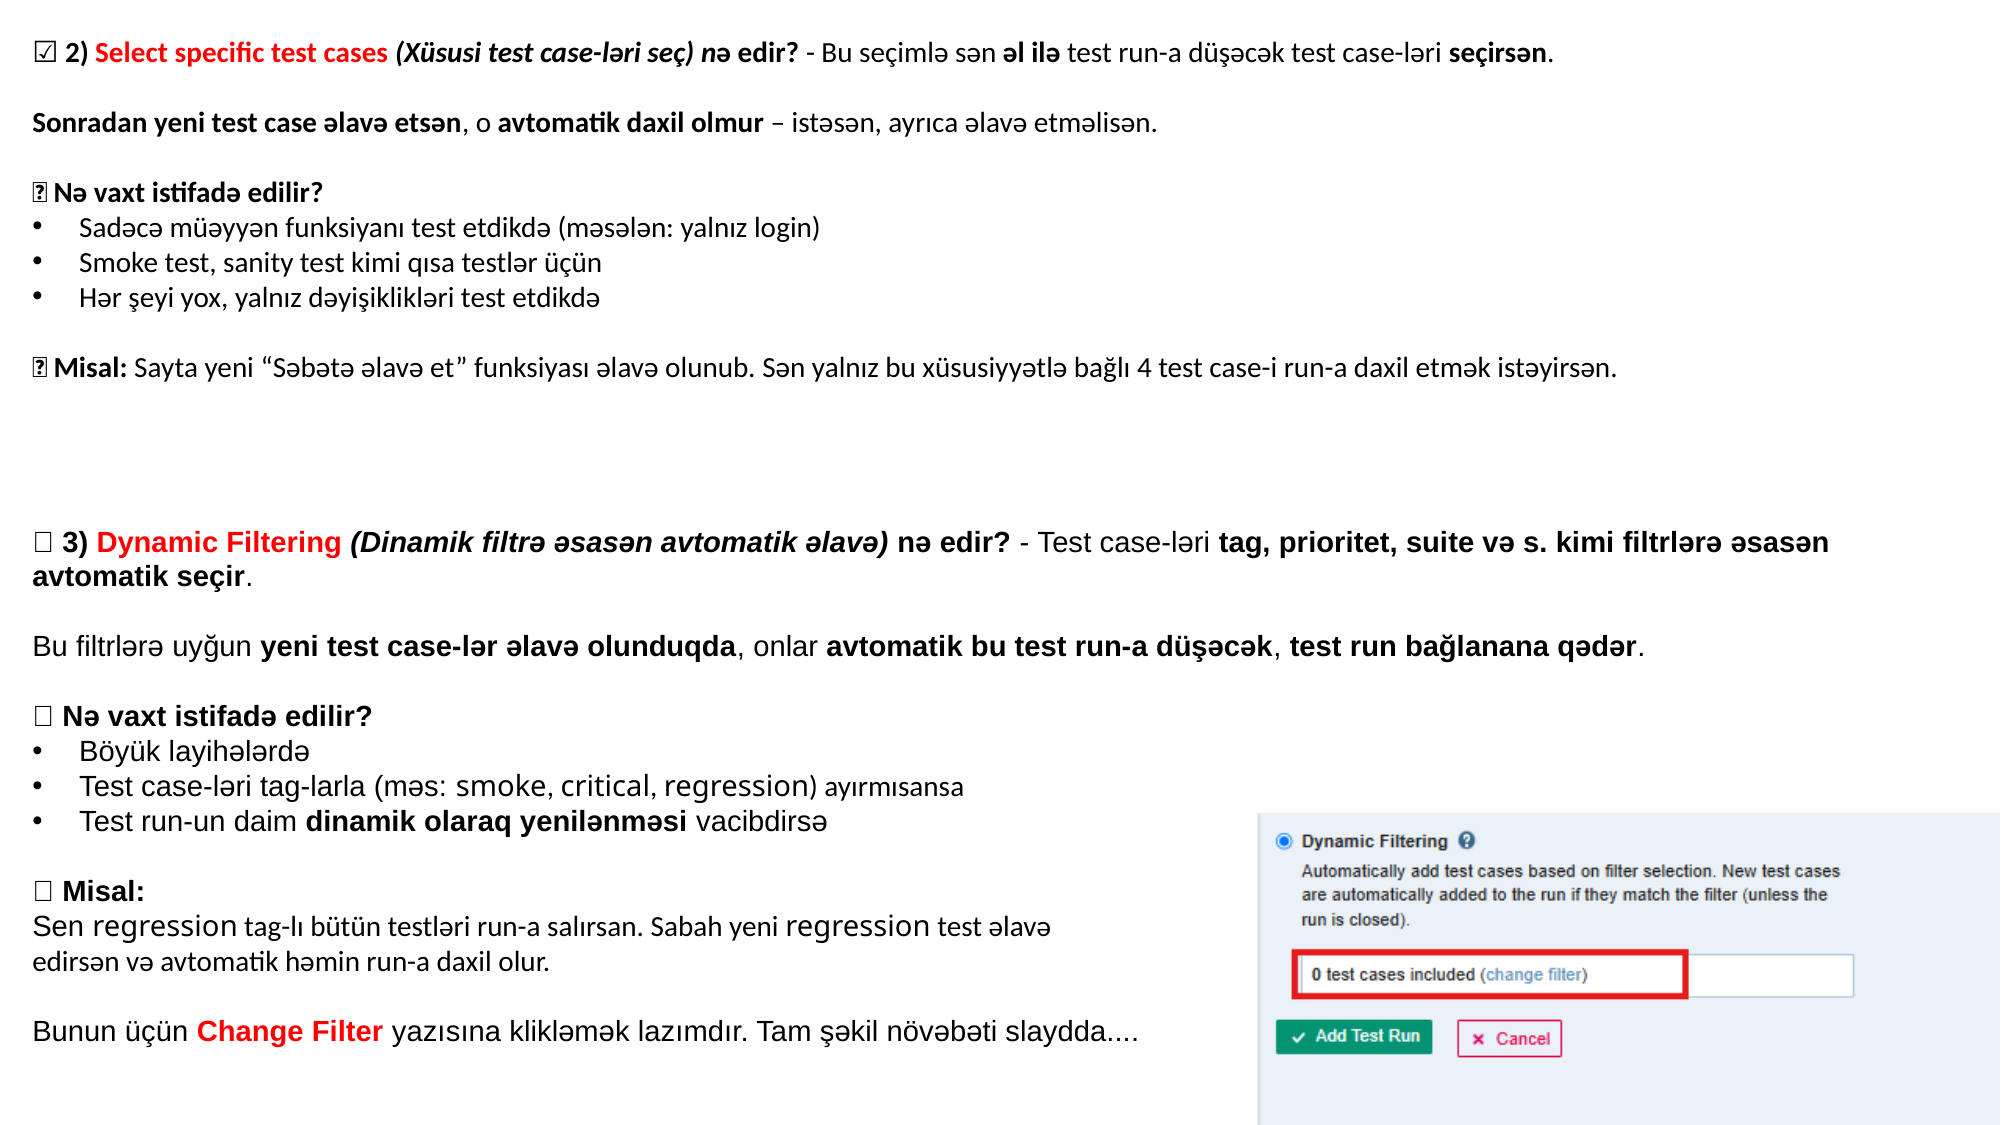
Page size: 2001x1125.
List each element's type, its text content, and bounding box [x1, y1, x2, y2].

picture [1256, 813, 2000, 1125]
text_box ☑️ 2) Select specific test cases (Xüsusi test case-ləri seç) nə edir? - Bu seçimlə sən əl ilə test run-a düşəcək test case-ləri seçirsən. Sonradan yeni test case əlavə etsən, o avtomatik daxil olmur – istəsən, ayrıca əlavə etməlisən. 📍 Nə vaxt istifadə edilir? Sadəcə müəyyən funksiyanı test etdikdə (məsələn: yalnız login) Smoke test, sanity test kimi qısa testlər üçün Hər şeyi yox, yalnız dəyişiklikləri test etdikdə 💡 Misal: Sayta yeni “Səbətə əlavə et” funksiyası əlavə olunub. Sən yalnız bu xüsusiyyətlə bağlı 4 test case-i run-a daxil etmək istəyirsən. 🔄 3) Dynamic Filtering (Dinamik filtrə əsasən avtomatik əlavə) nə edir? - Test case-ləri tag, prioritet, suite və s. kimi filtrlərə əsasən avtomatik seçir. Bu filtrlərə uyğun yeni test case-lər əlavə olunduqda, onlar avtomatik bu test run-a düşəcək, test run bağlanana qədər. 📍 Nə vaxt istifadə edilir? Böyük layihələrdə Test case-ləri tag-larla (məs: smoke, critical, regression) ayırmısansa Test run-un daim dinamik olaraq yenilənməsi vacibdirsə 💡 Misal: Sen regression tag-lı bütün testləri run-a salırsan. Sabah yeni regression test əlavə edirsən və avtomatik həmin run-a daxil olur. Bunun üçün Change Filter yazısına klikləmək lazımdır. Tam şəkil növəbəti slaydda.... [17, 25, 1984, 1055]
